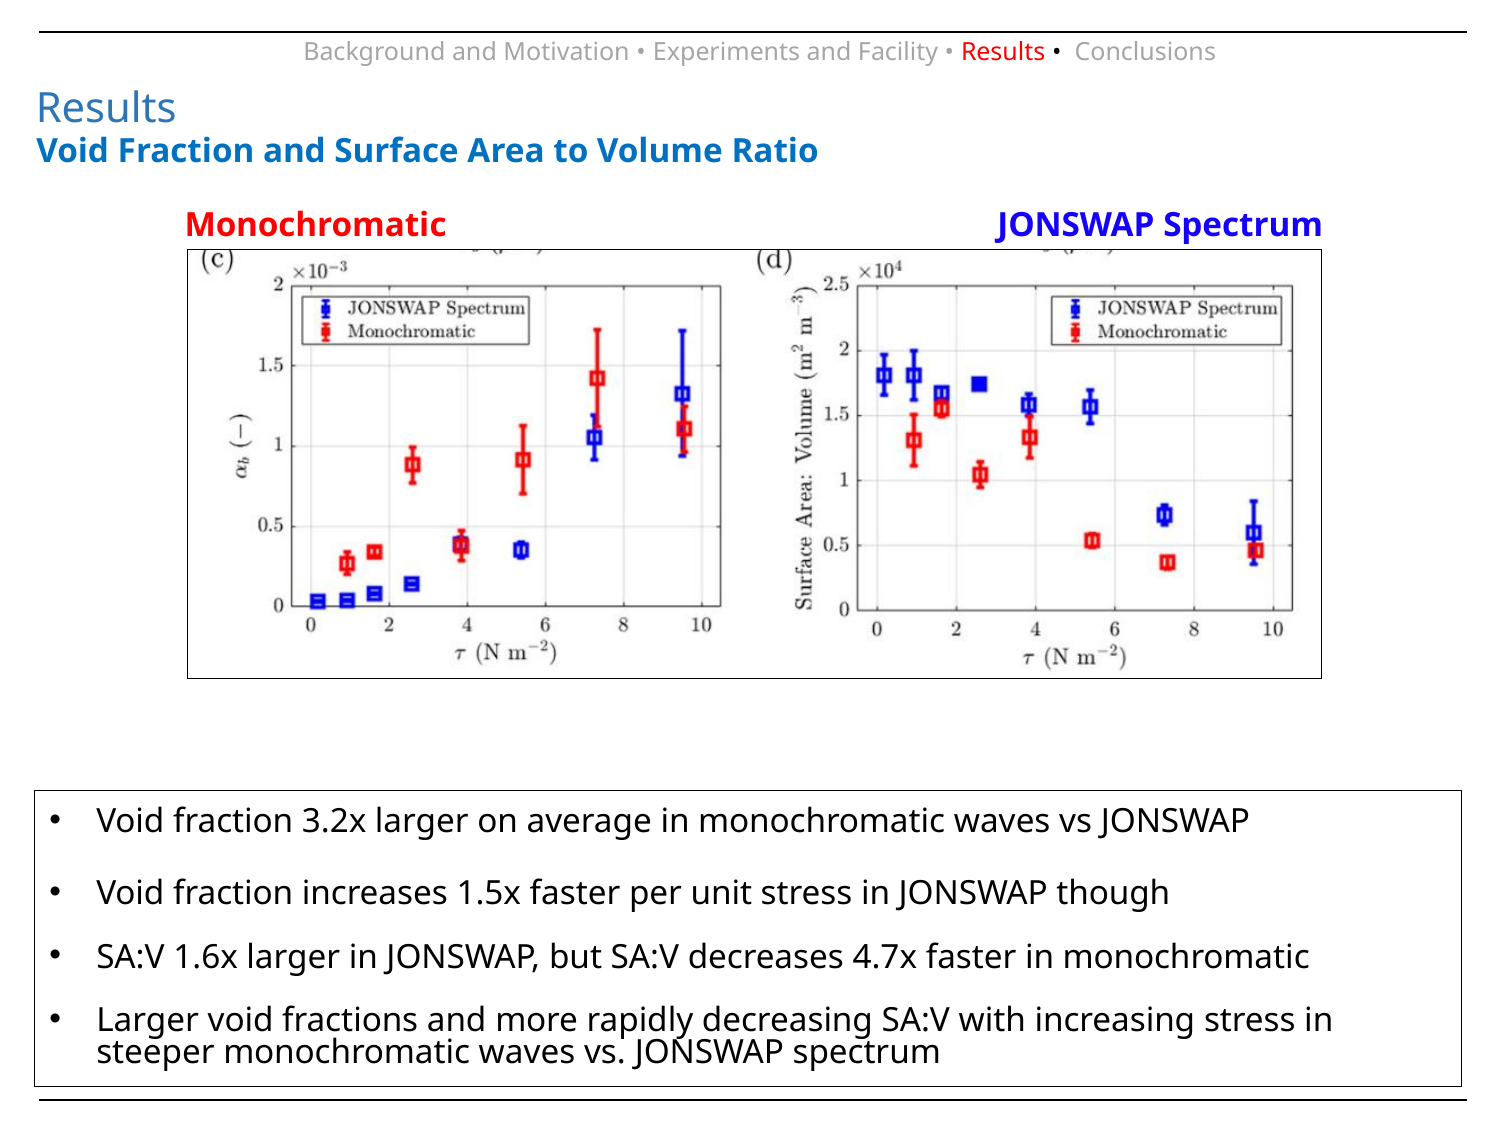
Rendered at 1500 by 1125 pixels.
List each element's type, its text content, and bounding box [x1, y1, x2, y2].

text_box JONSWAP Spectrum [982, 204, 1500, 250]
title Results [20, 86, 1449, 133]
text_box Background and Motivation • Experiments and Facility • Results • Conclusions [22, 30, 1497, 75]
text_box Monochromatic [169, 204, 760, 250]
text_box Void fraction 3.2x larger on average in monochromatic waves vs JONSWAP Void fraction increases 1.5x faster per unit stress in JONSWAP though SA:V 1.6x larger in JONSWAP, but SA:V decreases 4.7x faster in monochromatic Larger void fractions and more rapidly decreasing SA:V with increasing stress in steeper monochromatic waves vs. JONSWAP spectrum [34, 790, 1462, 1087]
text_box Void Fraction and Surface Area to Volume Ratio [21, 130, 1061, 176]
picture [186, 249, 1322, 679]
